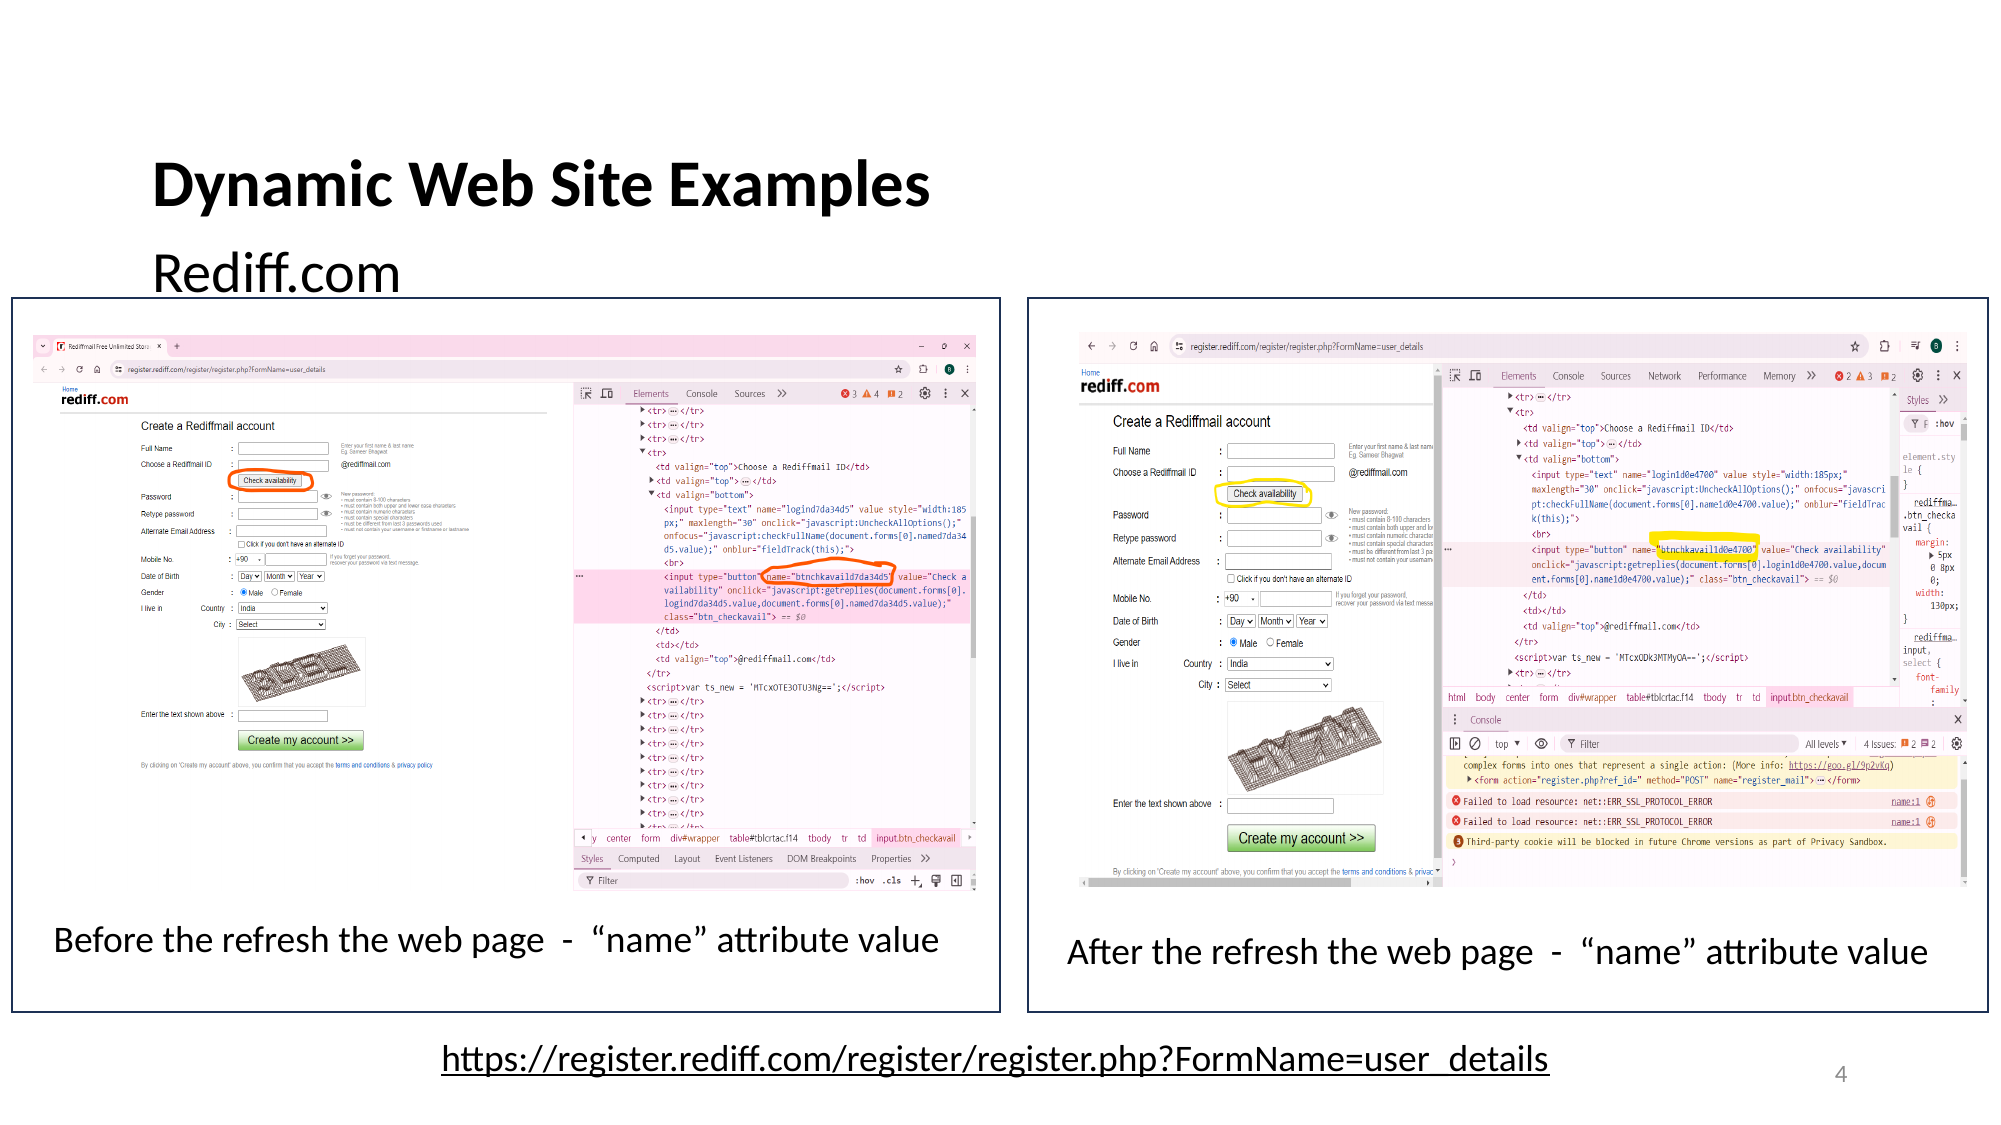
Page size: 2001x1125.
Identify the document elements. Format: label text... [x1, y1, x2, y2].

text_box https://register.rediff.com/register/register.php?FormName=user_details [381, 1026, 1619, 1086]
text_box [11, 297, 1001, 1013]
text_box [1027, 297, 1989, 1013]
list Dynamic Web Site Examples Rediff.com [137, 141, 1863, 856]
picture [33, 335, 976, 891]
picture [1079, 332, 1967, 887]
slide_number 4 [1412, 1042, 1863, 1103]
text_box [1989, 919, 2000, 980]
